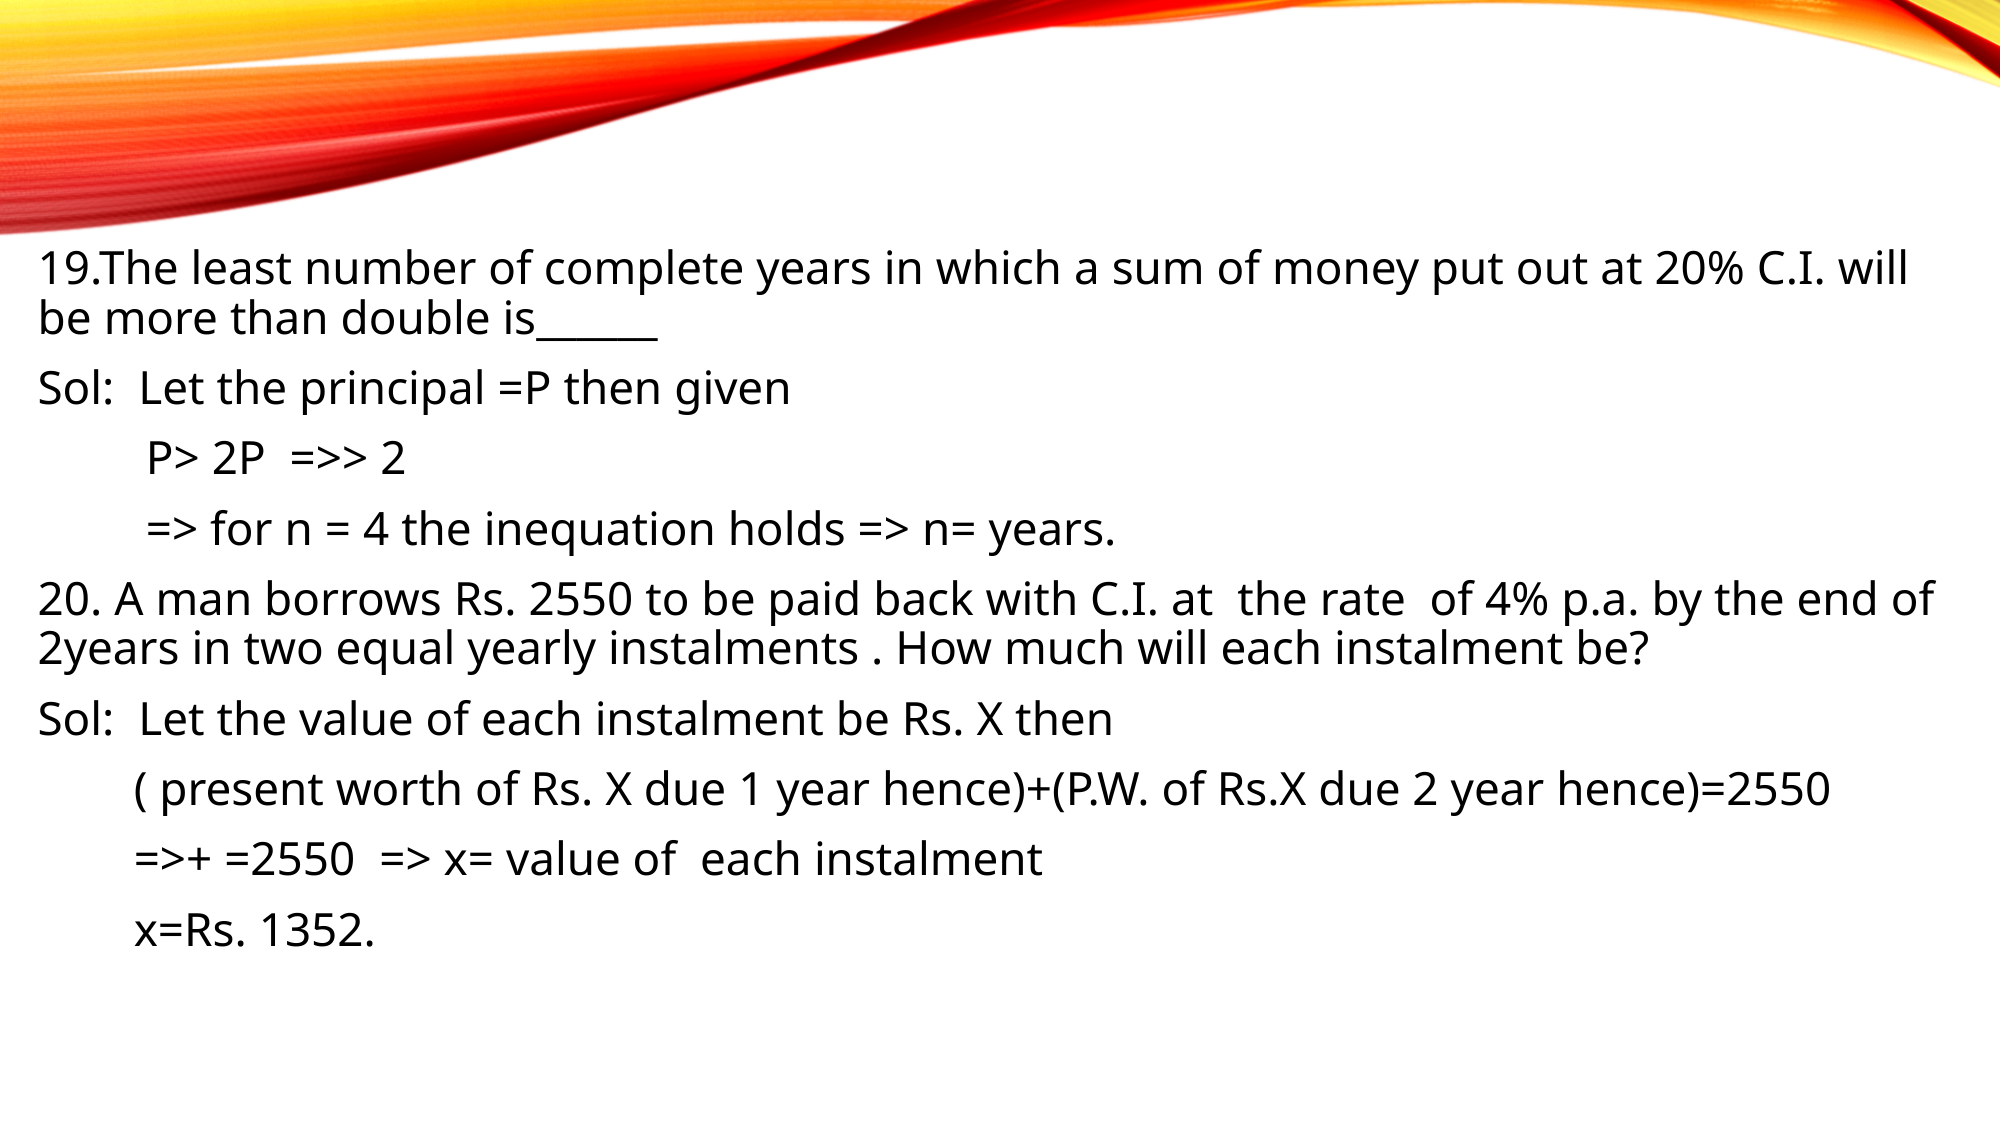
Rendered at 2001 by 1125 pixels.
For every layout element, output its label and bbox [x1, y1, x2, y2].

picture [0, 0, 2000, 237]
